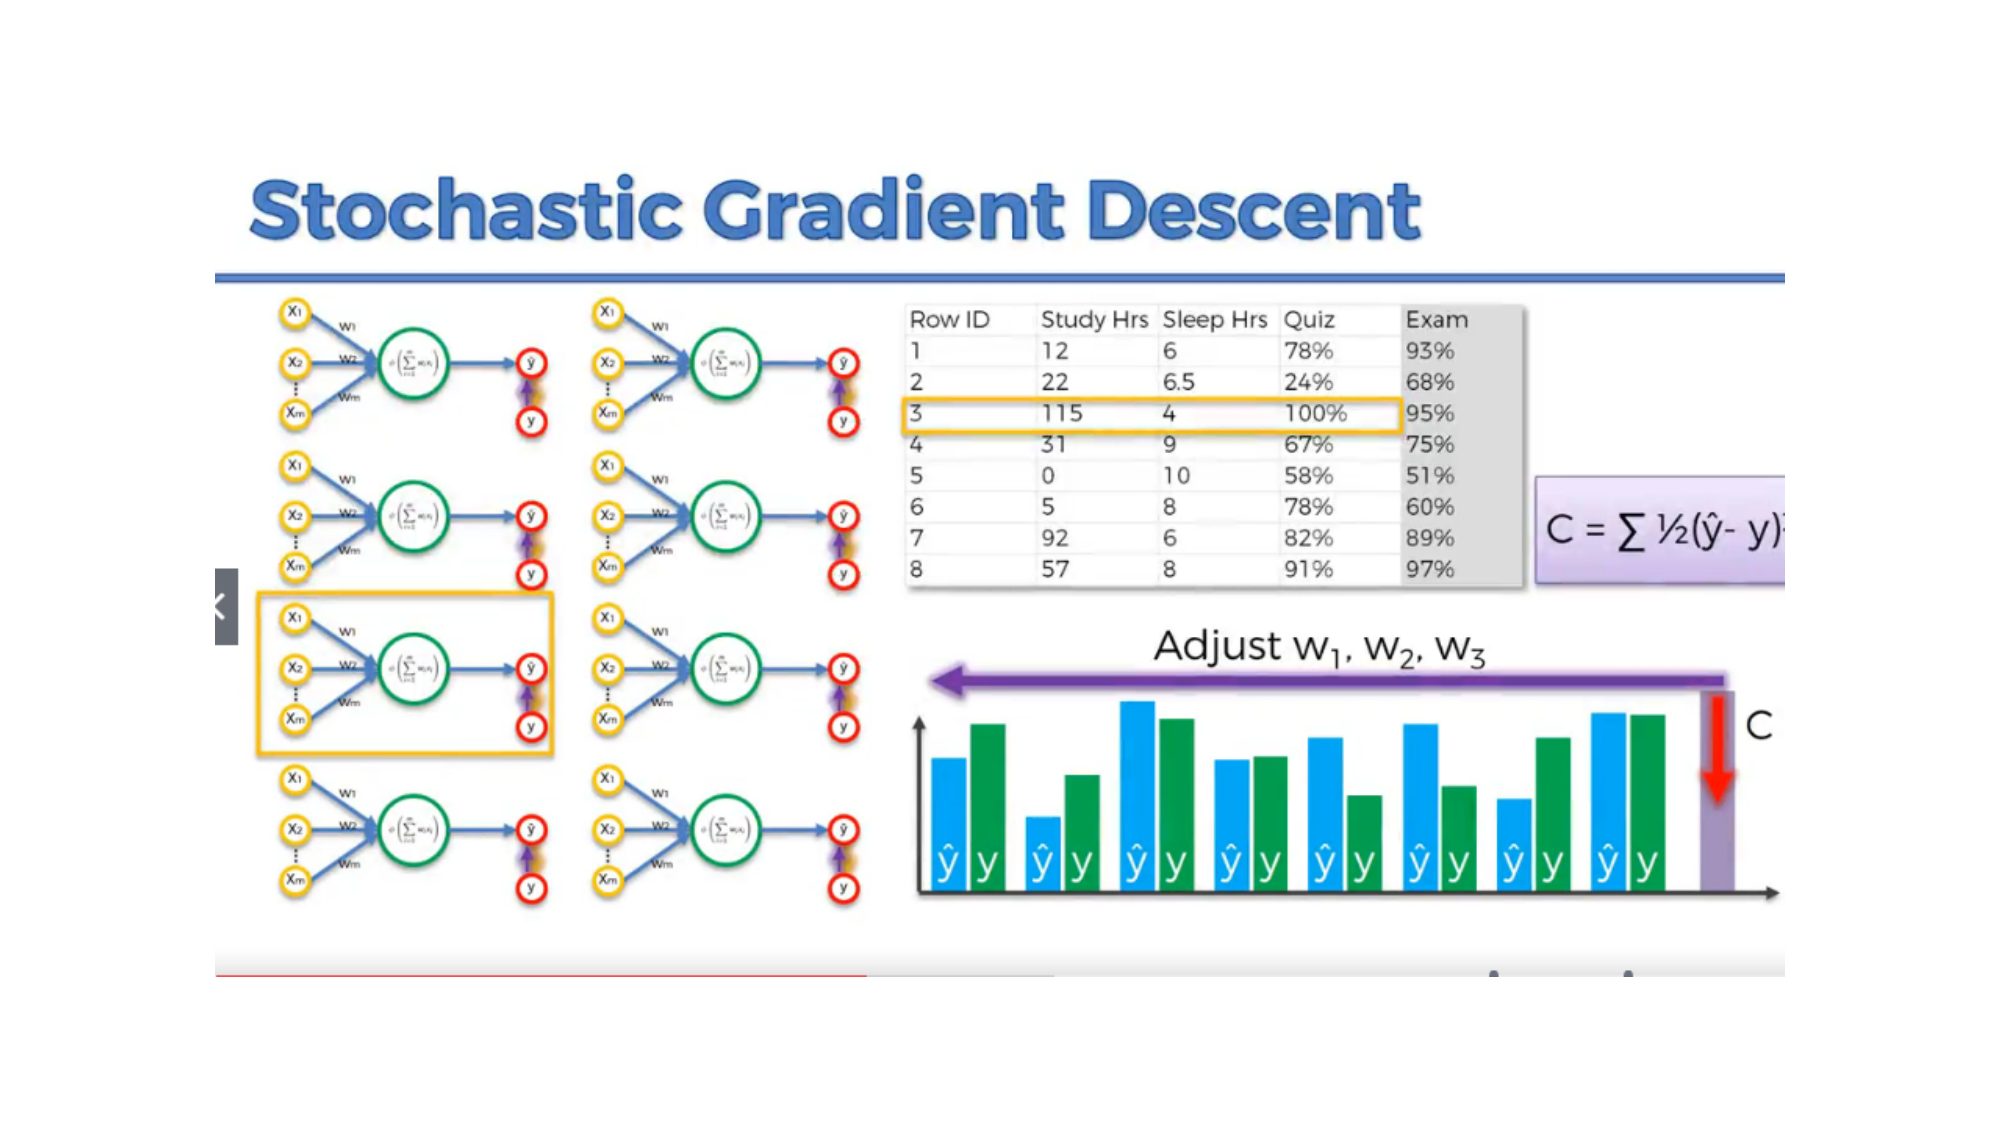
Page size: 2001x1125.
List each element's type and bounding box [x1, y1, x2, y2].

picture [215, 148, 1785, 977]
